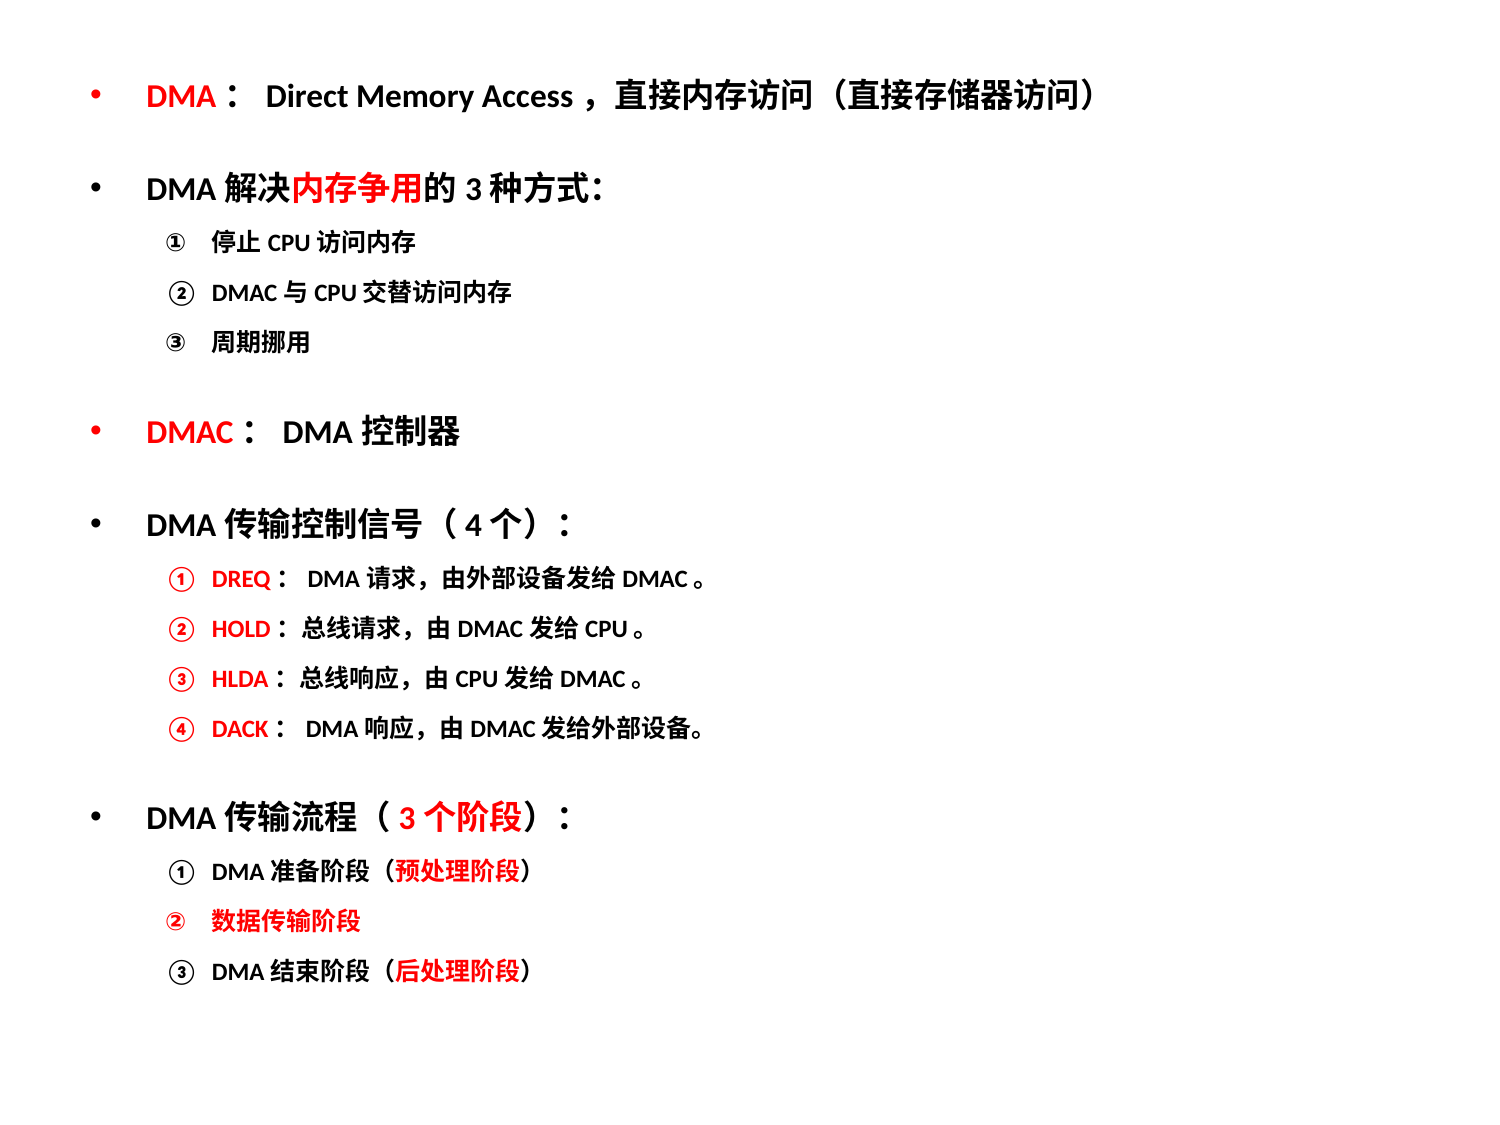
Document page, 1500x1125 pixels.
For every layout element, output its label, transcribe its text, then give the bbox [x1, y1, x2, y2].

list DMA：Direct Memory Access，直接内存访问（直接存储器访问） DMA解决内存争用的3种方式： 停止CPU访问内存 DMAC与CPU交替访问内存 周期挪用 DMAC：DMA控制器 DMA传输控制信号（4个）： DREQ：DMA请求，由外部设备发给DMAC。 HOLD：总线请求，由DMAC发给CPU。 HLDA：总线响应，由CPU发给DMAC。 DACK：DMA响应，由DMAC发给外部设备。 DMA传输流程（3个阶段）： DMA准备阶段（预处理阶段） 数据传输阶段 DMA结束阶段（后处理阶段） [75, 66, 1425, 809]
